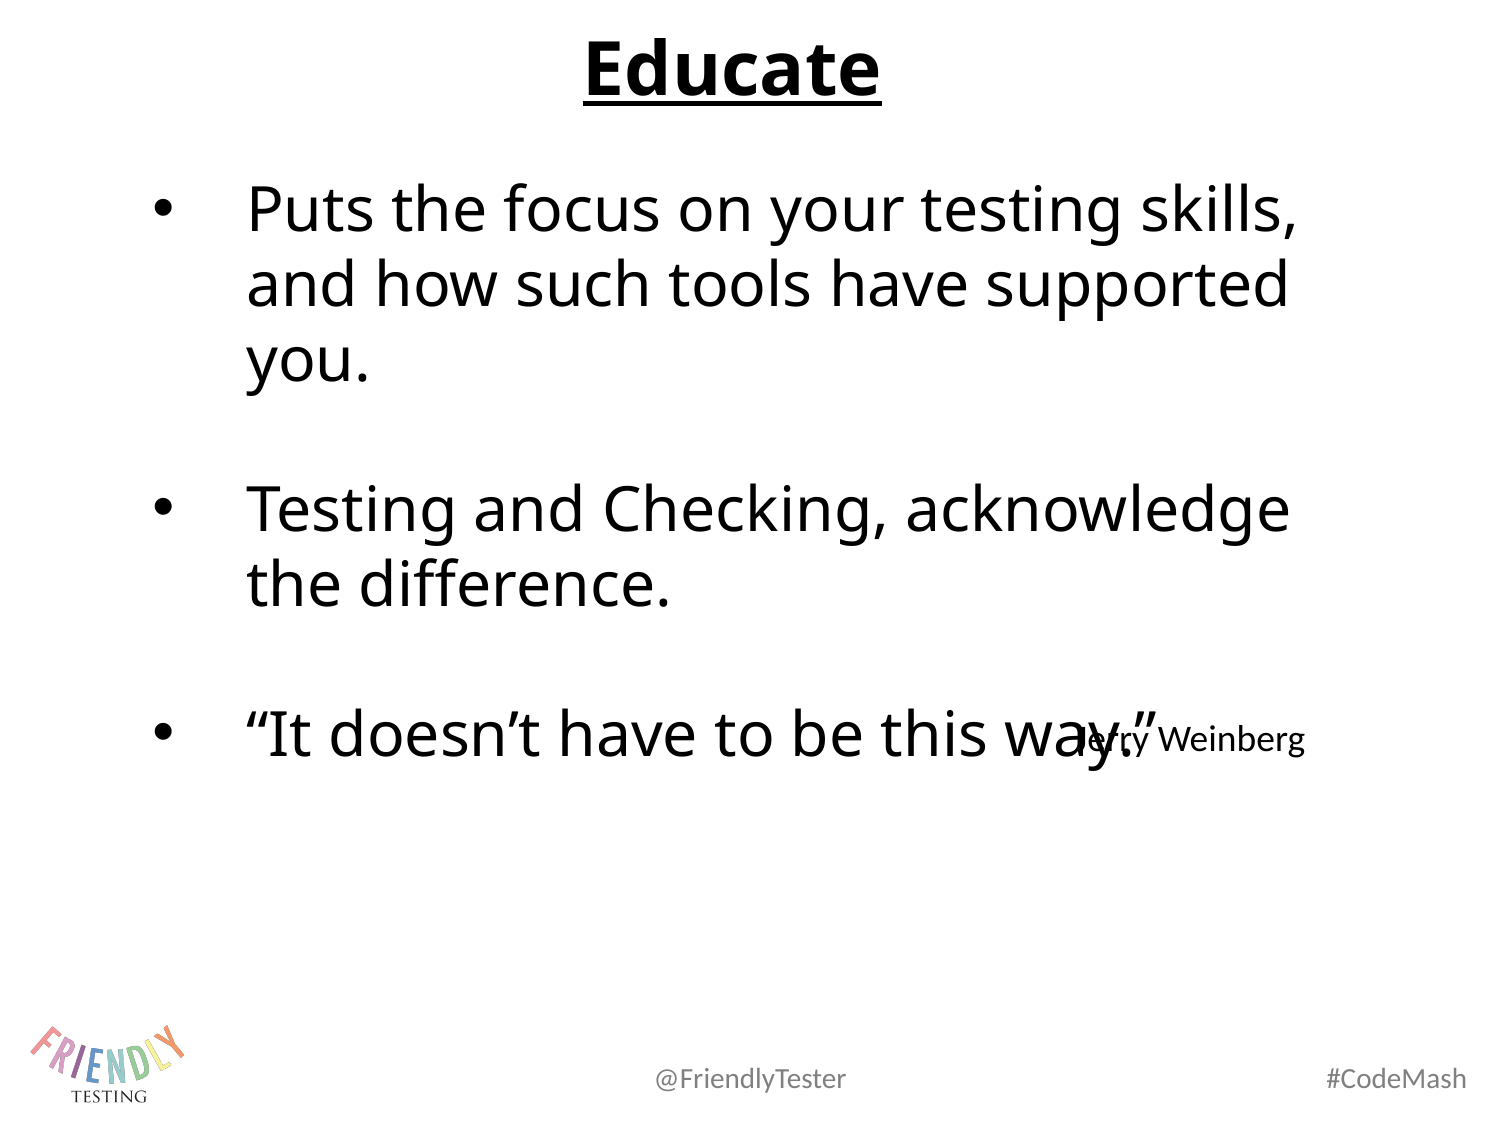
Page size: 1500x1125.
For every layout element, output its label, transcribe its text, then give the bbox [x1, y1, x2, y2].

text_box Puts the focus on your testing skills, and how such tools have supported you. Testing and Checking, acknowledge the difference. “It doesn’t have to be this way.” [137, 161, 1360, 776]
picture [30, 1025, 185, 1103]
text_box Educate [567, 12, 897, 118]
text_box Jerry Weinberg [1060, 706, 1321, 767]
